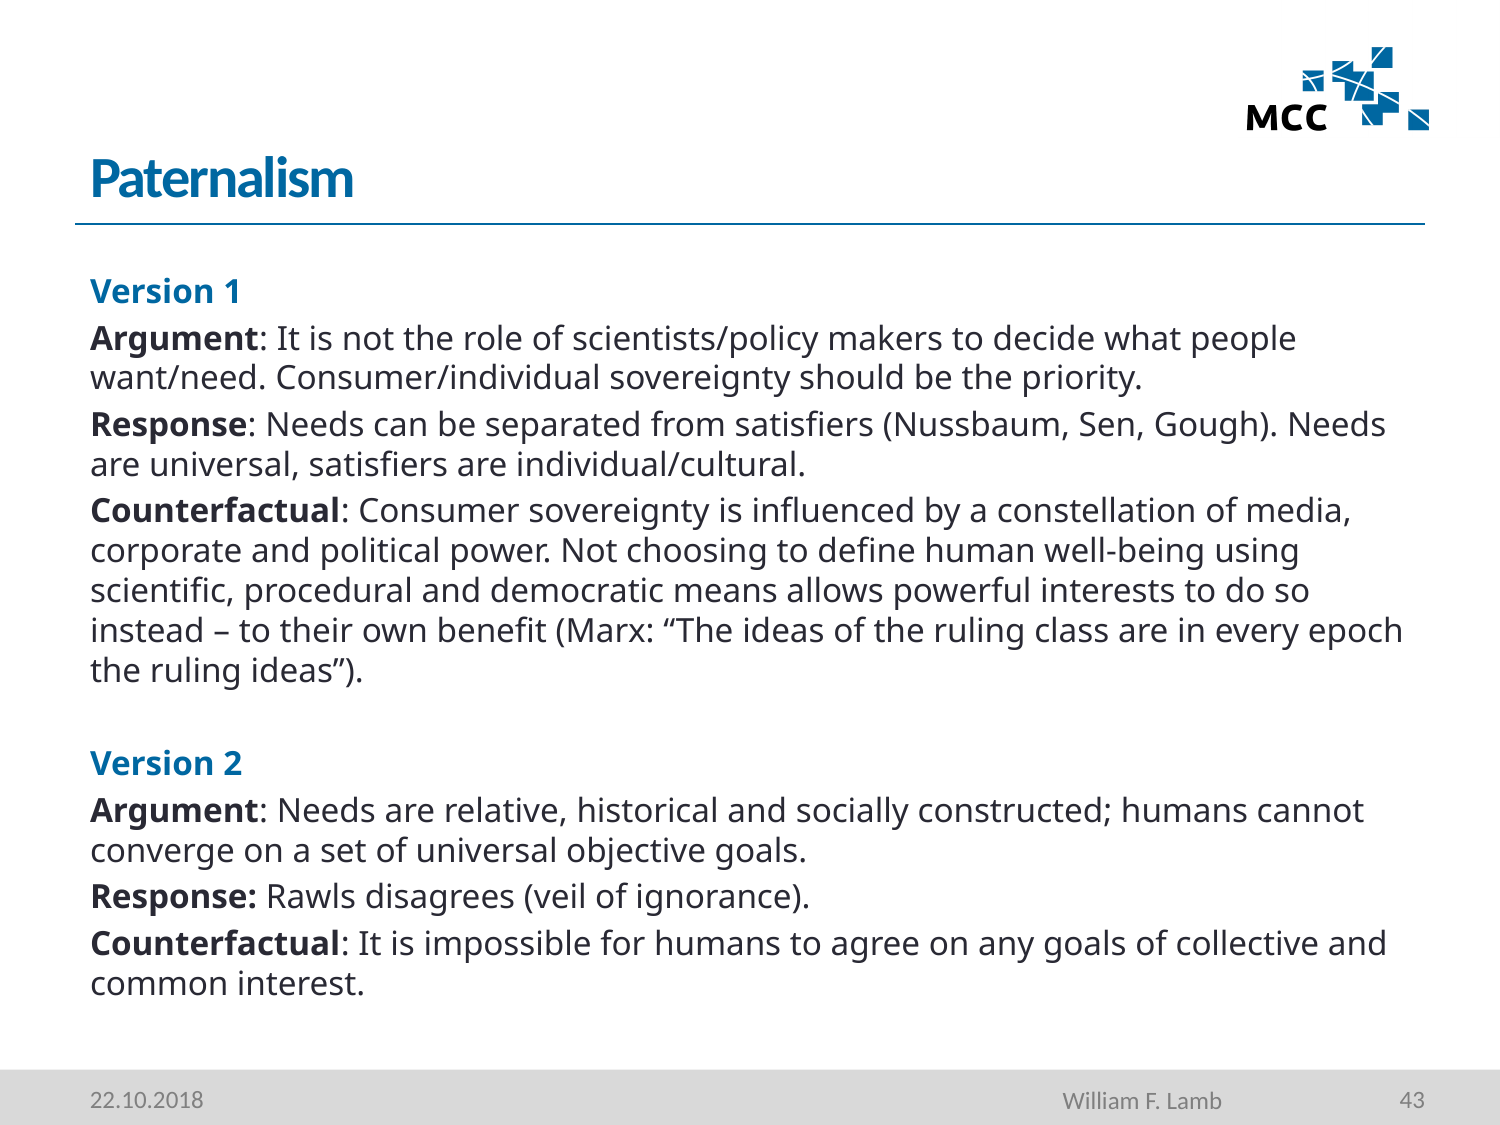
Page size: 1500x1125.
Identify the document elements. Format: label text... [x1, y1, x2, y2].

list Version 1 Argument: It is not the role of scientists/policy makers to decide what people want/need. Consumer/individual sovereignty should be the priority. Response: Needs can be separated from satisfiers (Nussbaum, Sen, Gough). Needs are universal, satisfiers are individual/cultural. Counterfactual: Consumer sovereignty is influenced by a constellation of media, corporate and political power. Not choosing to define human well-being using scientific, procedural and democratic means allows powerful interests to do so instead – to their own benefit (Marx: “The ideas of the ruling class are in every epoch the ruling ideas”). Version 2 Argument: Needs are relative, historical and socially constructed; humans cannot converge on a set of universal objective goals. Response: Rawls disagrees (veil of ignorance). Counterfactual: It is impossible for humans to agree on any goals of collective and common interest. [75, 262, 1425, 1063]
picture [1238, 0, 1500, 138]
title Paternalism [75, 53, 1425, 217]
